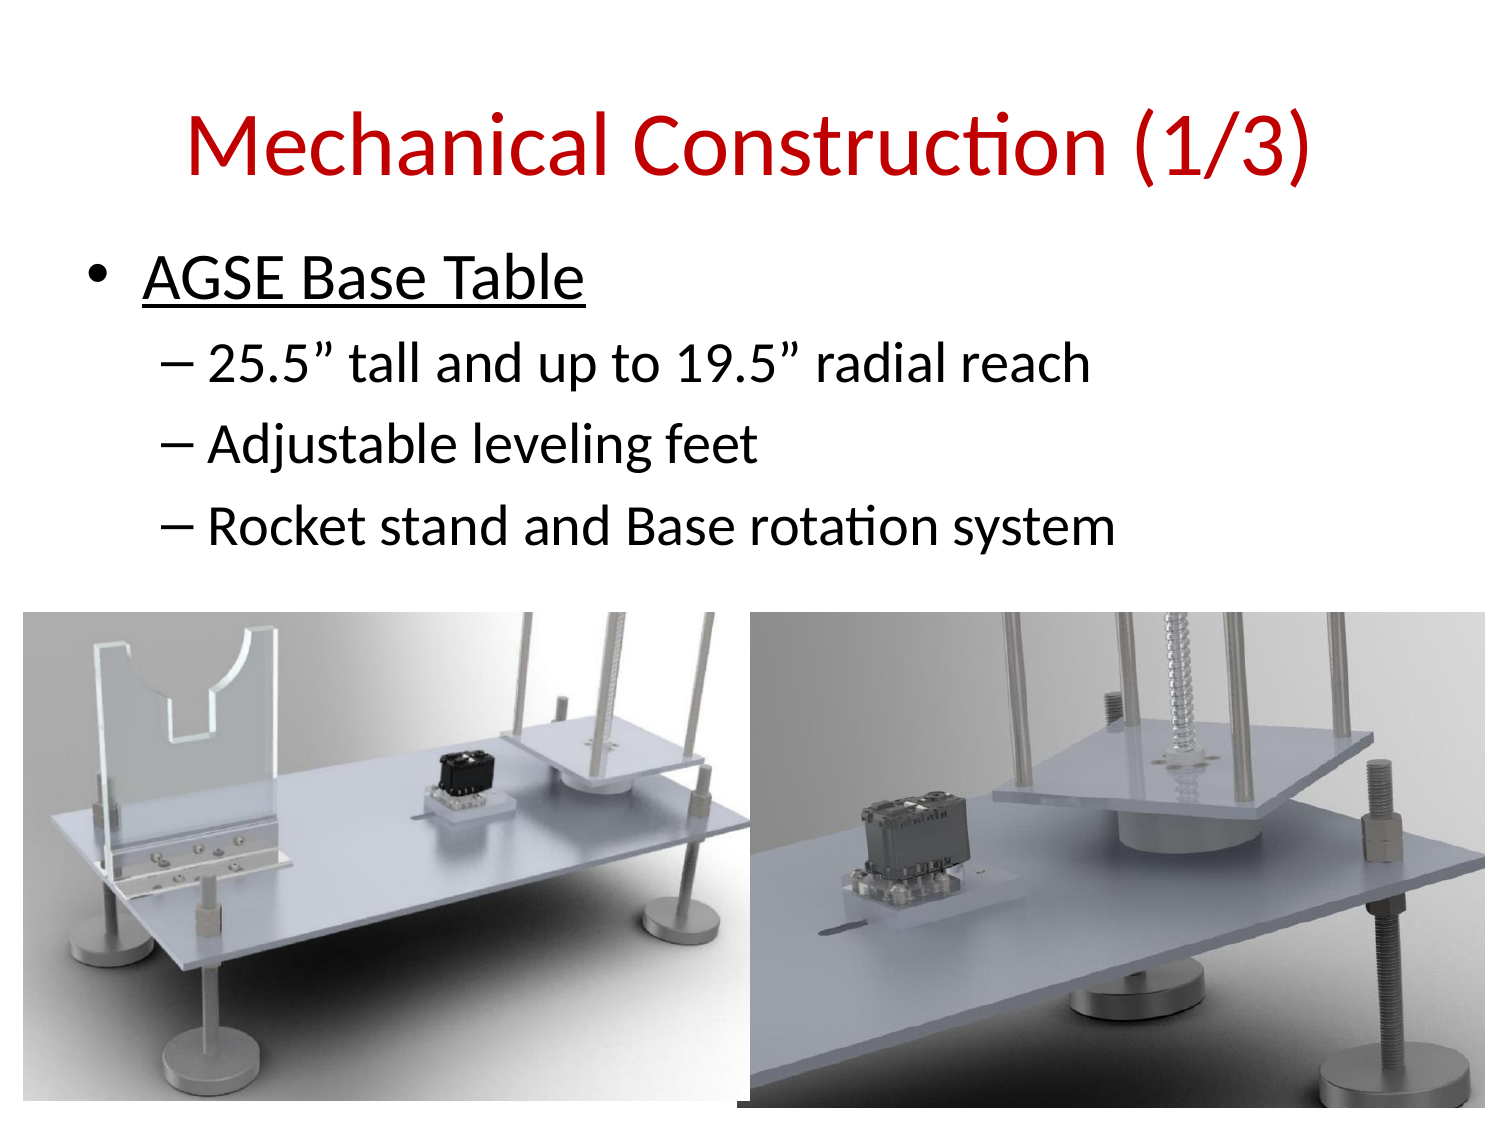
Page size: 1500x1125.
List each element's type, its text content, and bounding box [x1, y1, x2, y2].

title Mechanical Construction (1/3) [75, 45, 1425, 224]
list AGSE Base Table 25.5” tall and up to 19.5” radial reach Adjustable leveling feet Rocket stand and Base rotation system [71, 224, 1459, 610]
picture [22, 612, 1485, 1108]
